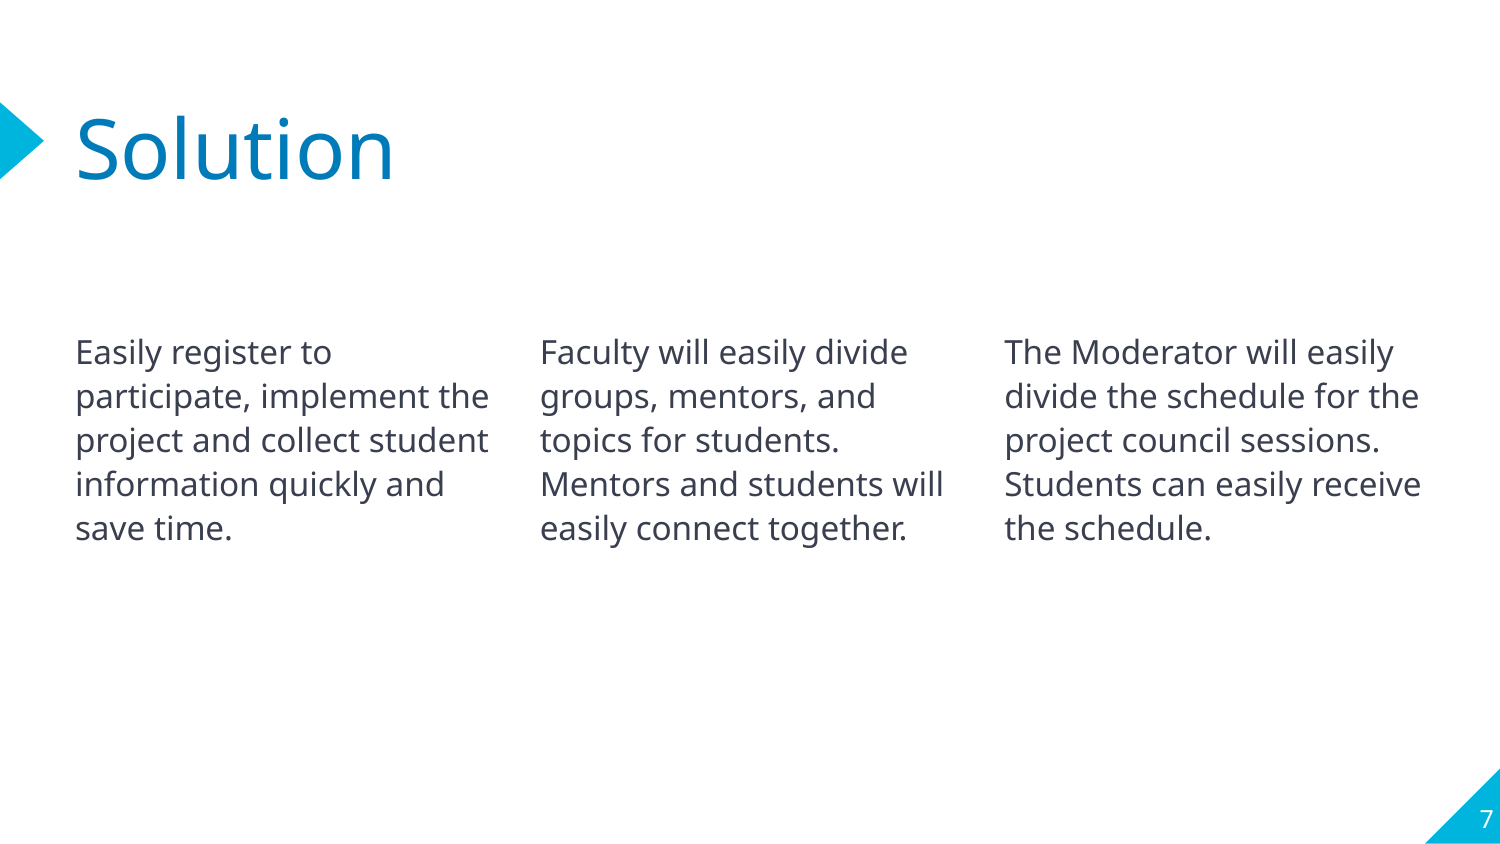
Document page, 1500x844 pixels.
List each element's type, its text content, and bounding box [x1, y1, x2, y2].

title Solution [75, 115, 1001, 184]
list The Moderator will easily divide the schedule for the project council sessions. Students can easily receive the schedule. [1004, 327, 1425, 767]
list Faculty will easily divide groups, mentors, and topics for students. Mentors and students will easily connect together. [539, 327, 961, 767]
slide_number 7 [1418, 760, 1494, 838]
list Easily register to participate, implement the project and collect student information quickly and save time. [75, 327, 496, 767]
